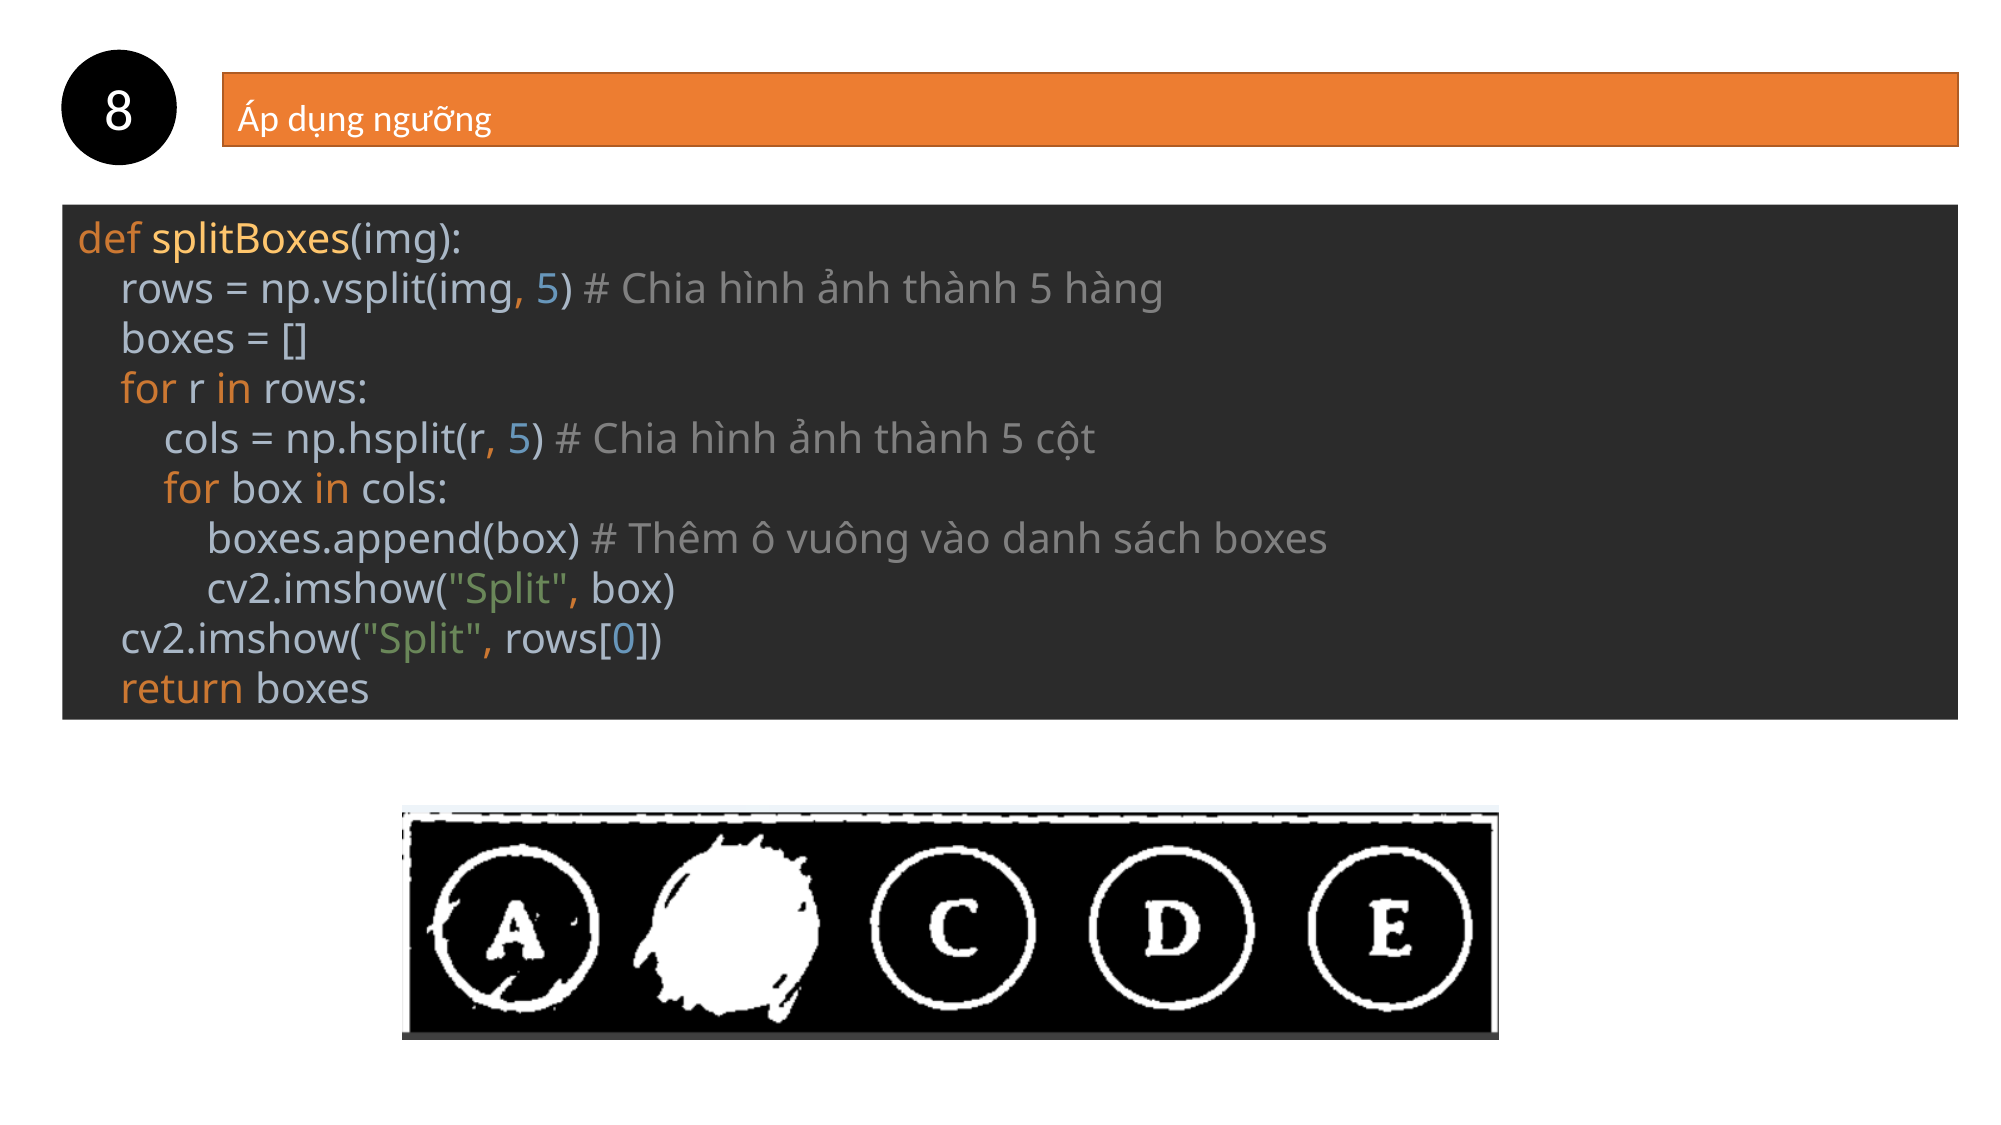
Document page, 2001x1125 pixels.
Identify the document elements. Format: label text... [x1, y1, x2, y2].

text_box def splitBoxes(img): rows = np.vsplit(img, 5) # Chia hình ảnh thành 5 hàng boxes = [] for r in rows: cols = np.hsplit(r, 5) # Chia hình ảnh thành 5 cột for box in cols: boxes.append(box) # Thêm ô vuông vào danh sách boxes cv2.imshow("Split", box) cv2.imshow("Split", rows[0]) return boxes [62, 204, 1958, 720]
text_box Áp dụng ngưỡng [222, 72, 1959, 147]
picture [402, 805, 1499, 1040]
text_box 8 [61, 49, 177, 166]
